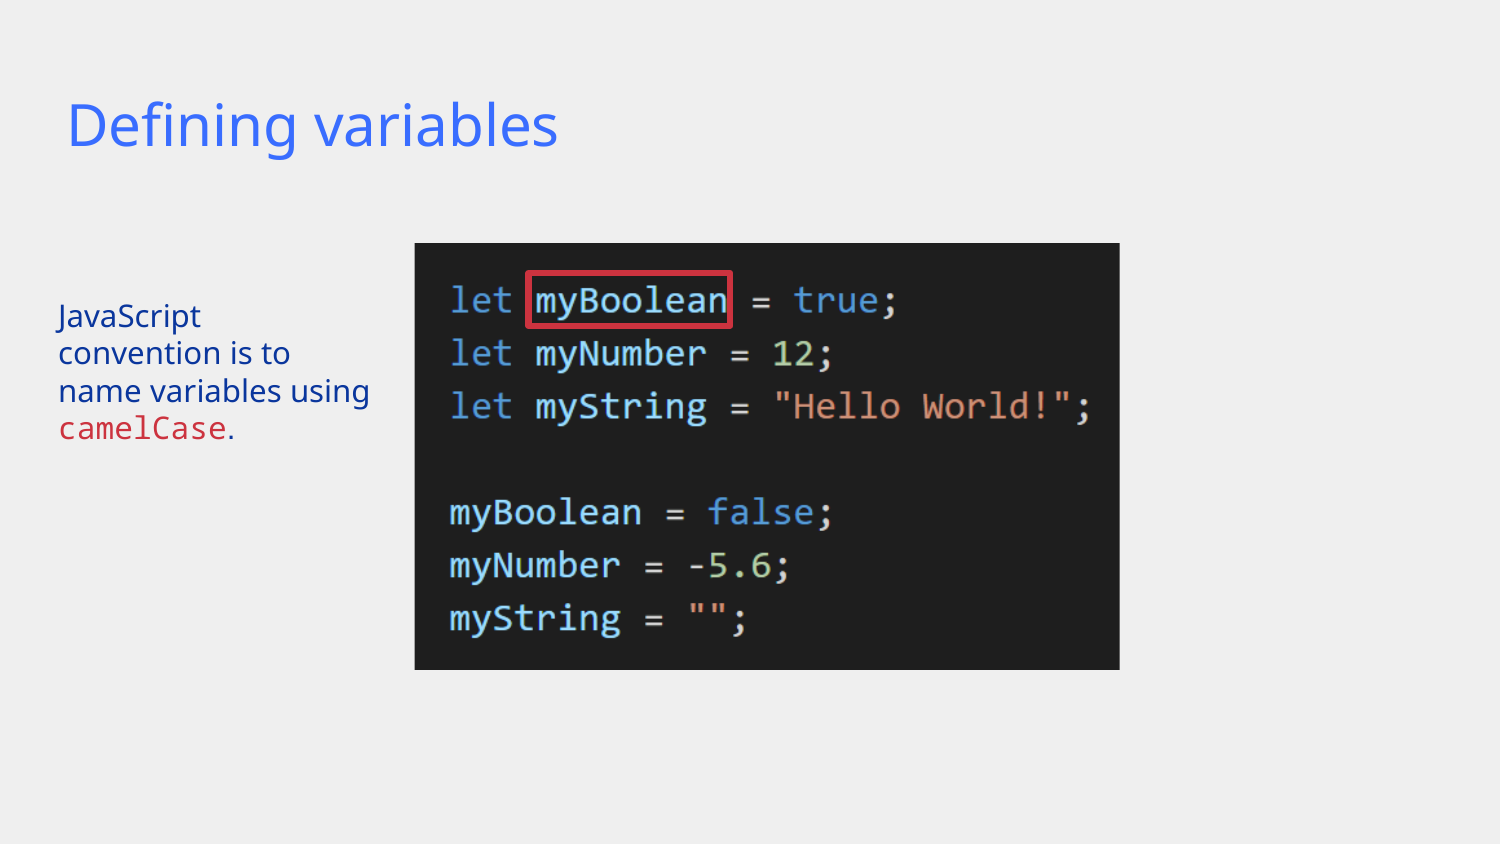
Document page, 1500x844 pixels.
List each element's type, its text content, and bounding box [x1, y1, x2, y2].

text_box JavaScript convention is to name variables using camelCase. [43, 280, 388, 422]
title Defining variables [51, 72, 1449, 167]
picture [414, 242, 1120, 670]
